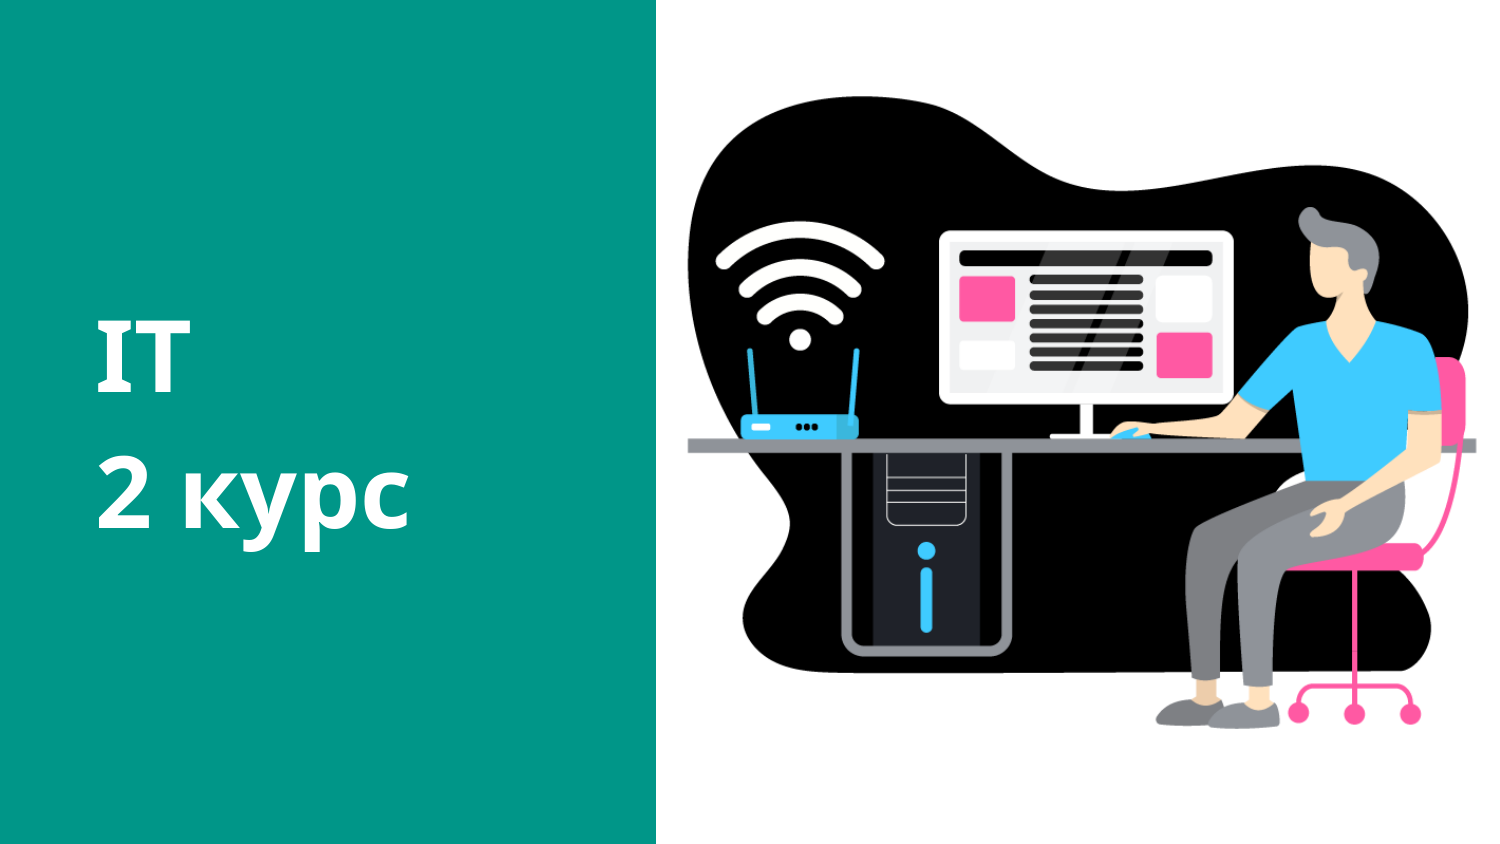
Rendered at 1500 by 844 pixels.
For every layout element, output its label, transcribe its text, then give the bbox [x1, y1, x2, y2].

picture [655, 0, 1500, 844]
title IT 2 курс [80, 86, 650, 758]
